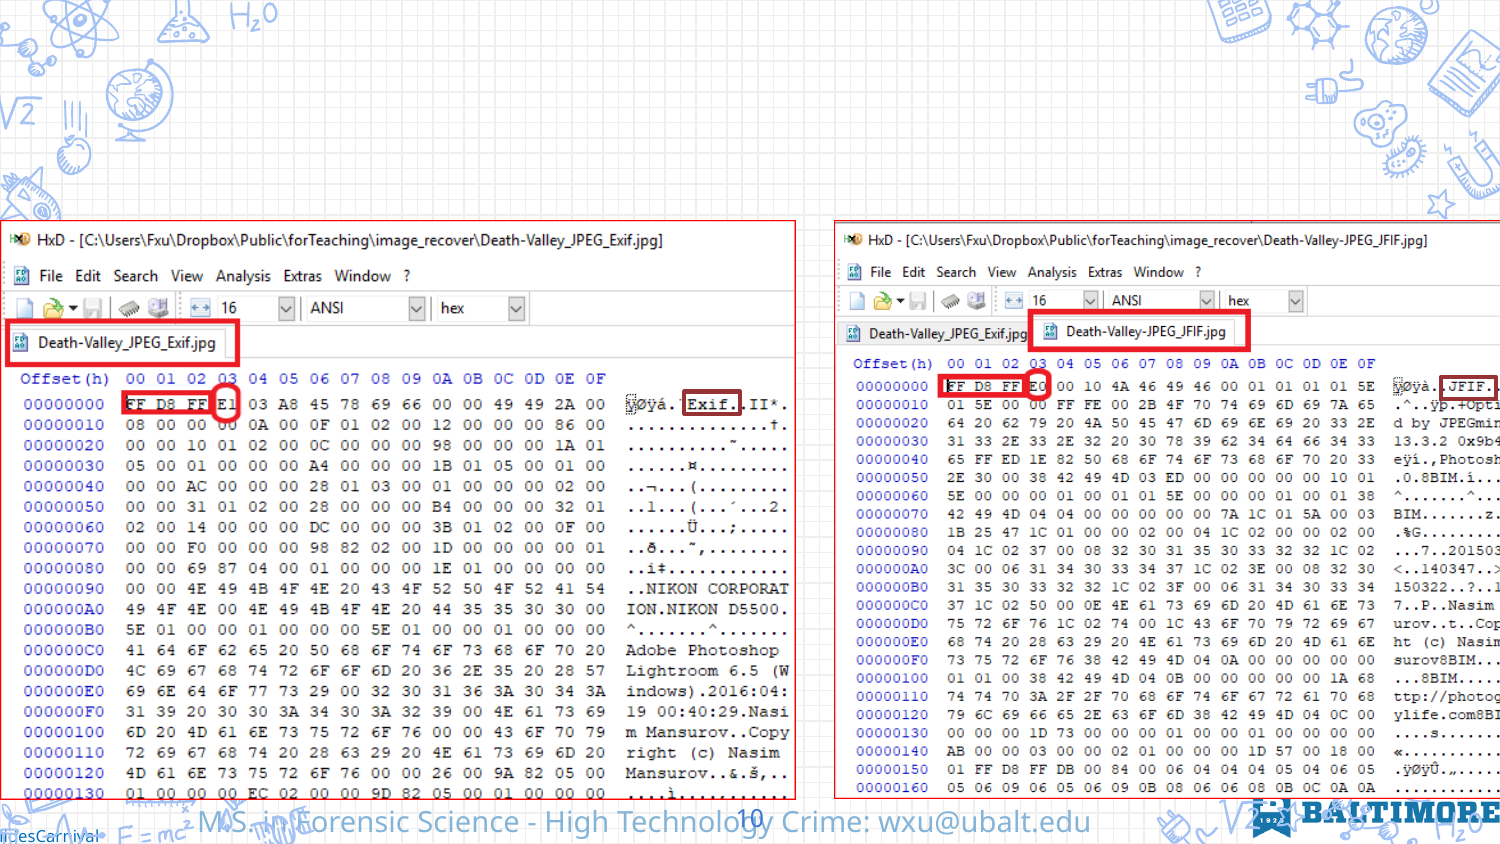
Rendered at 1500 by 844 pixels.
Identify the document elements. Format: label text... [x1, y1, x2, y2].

picture [1388, 823, 1396, 835]
picture [0, 220, 797, 800]
slide_number 10 [705, 807, 795, 844]
picture [833, 220, 1500, 844]
picture [1354, 819, 1361, 827]
